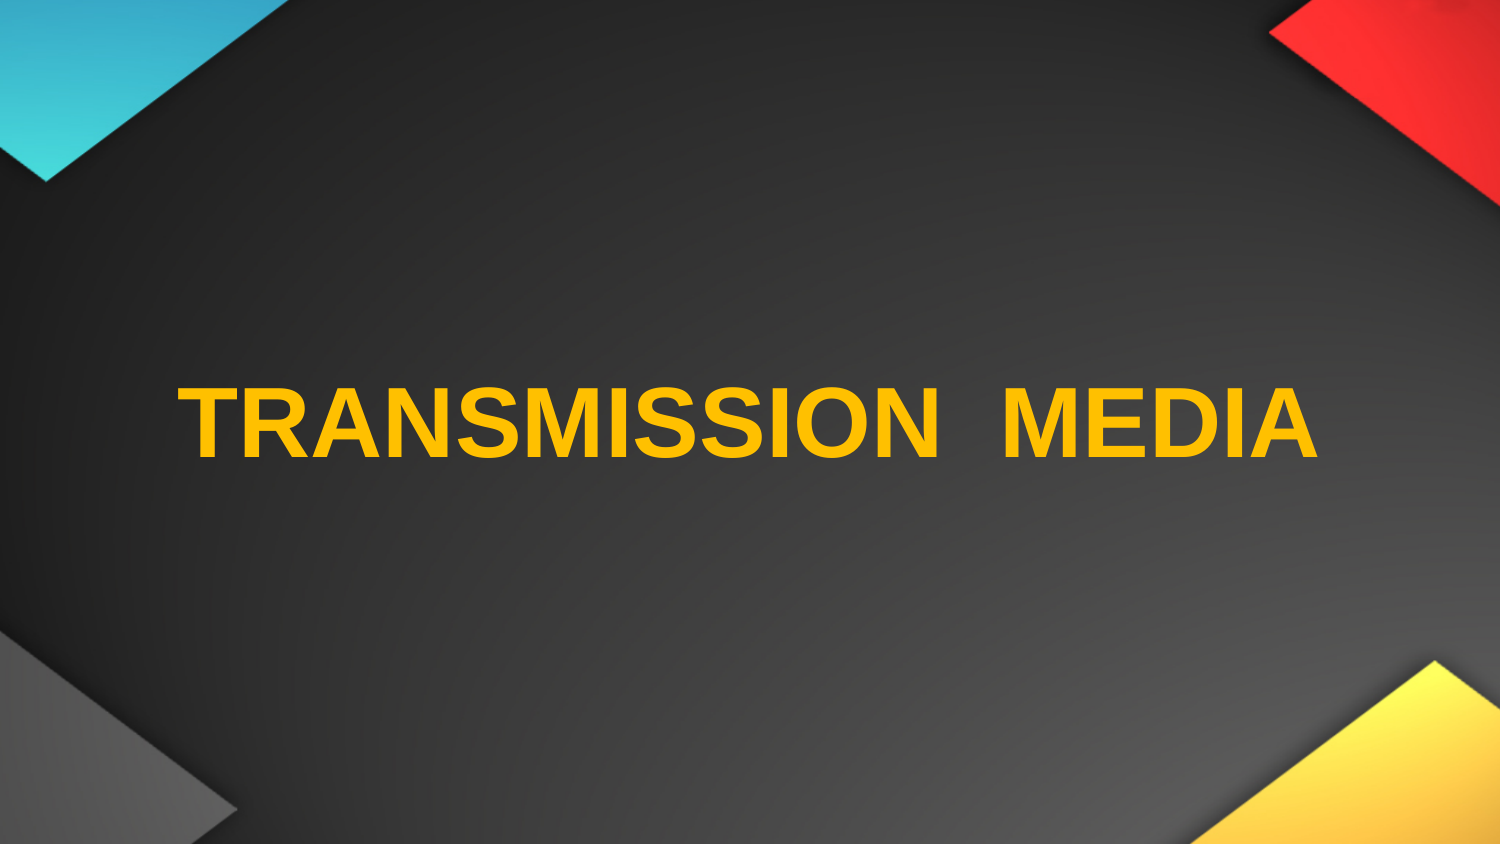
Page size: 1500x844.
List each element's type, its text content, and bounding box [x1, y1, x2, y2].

picture [0, 0, 1500, 844]
title TRANSMISSION MEDIA [75, 346, 1425, 488]
